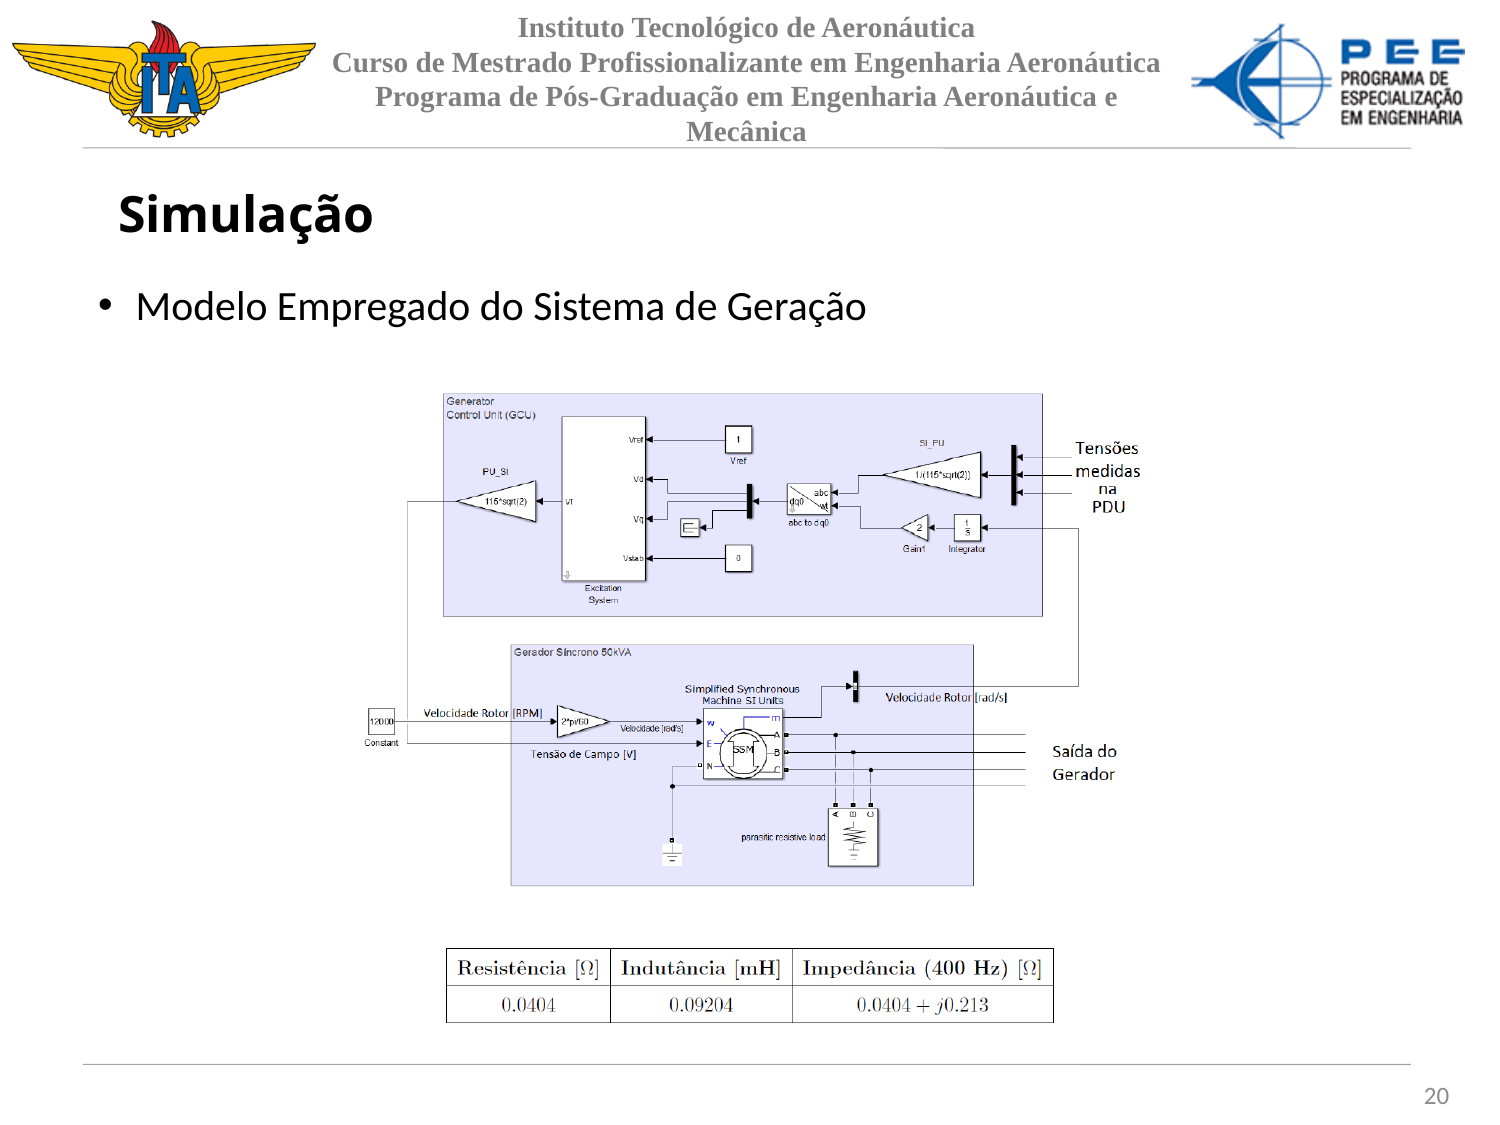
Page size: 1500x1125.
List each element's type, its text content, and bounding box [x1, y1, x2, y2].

picture [353, 384, 1147, 895]
picture [12, 20, 316, 138]
picture [443, 944, 1057, 1028]
picture [1191, 23, 1465, 141]
title Simulação [103, 177, 1397, 256]
list Modelo Empregado do Sistema de Geração [83, 276, 1411, 1054]
text_box Instituto Tecnológico de Aeronáutica Curso de Mestrado Profissionalizante em Engenharia Aeronáutica Programa de Pós-Graduação em Engenharia Aeronáutica e Mecânica [312, 0, 1182, 156]
slide_number 20 [1127, 1064, 1465, 1124]
